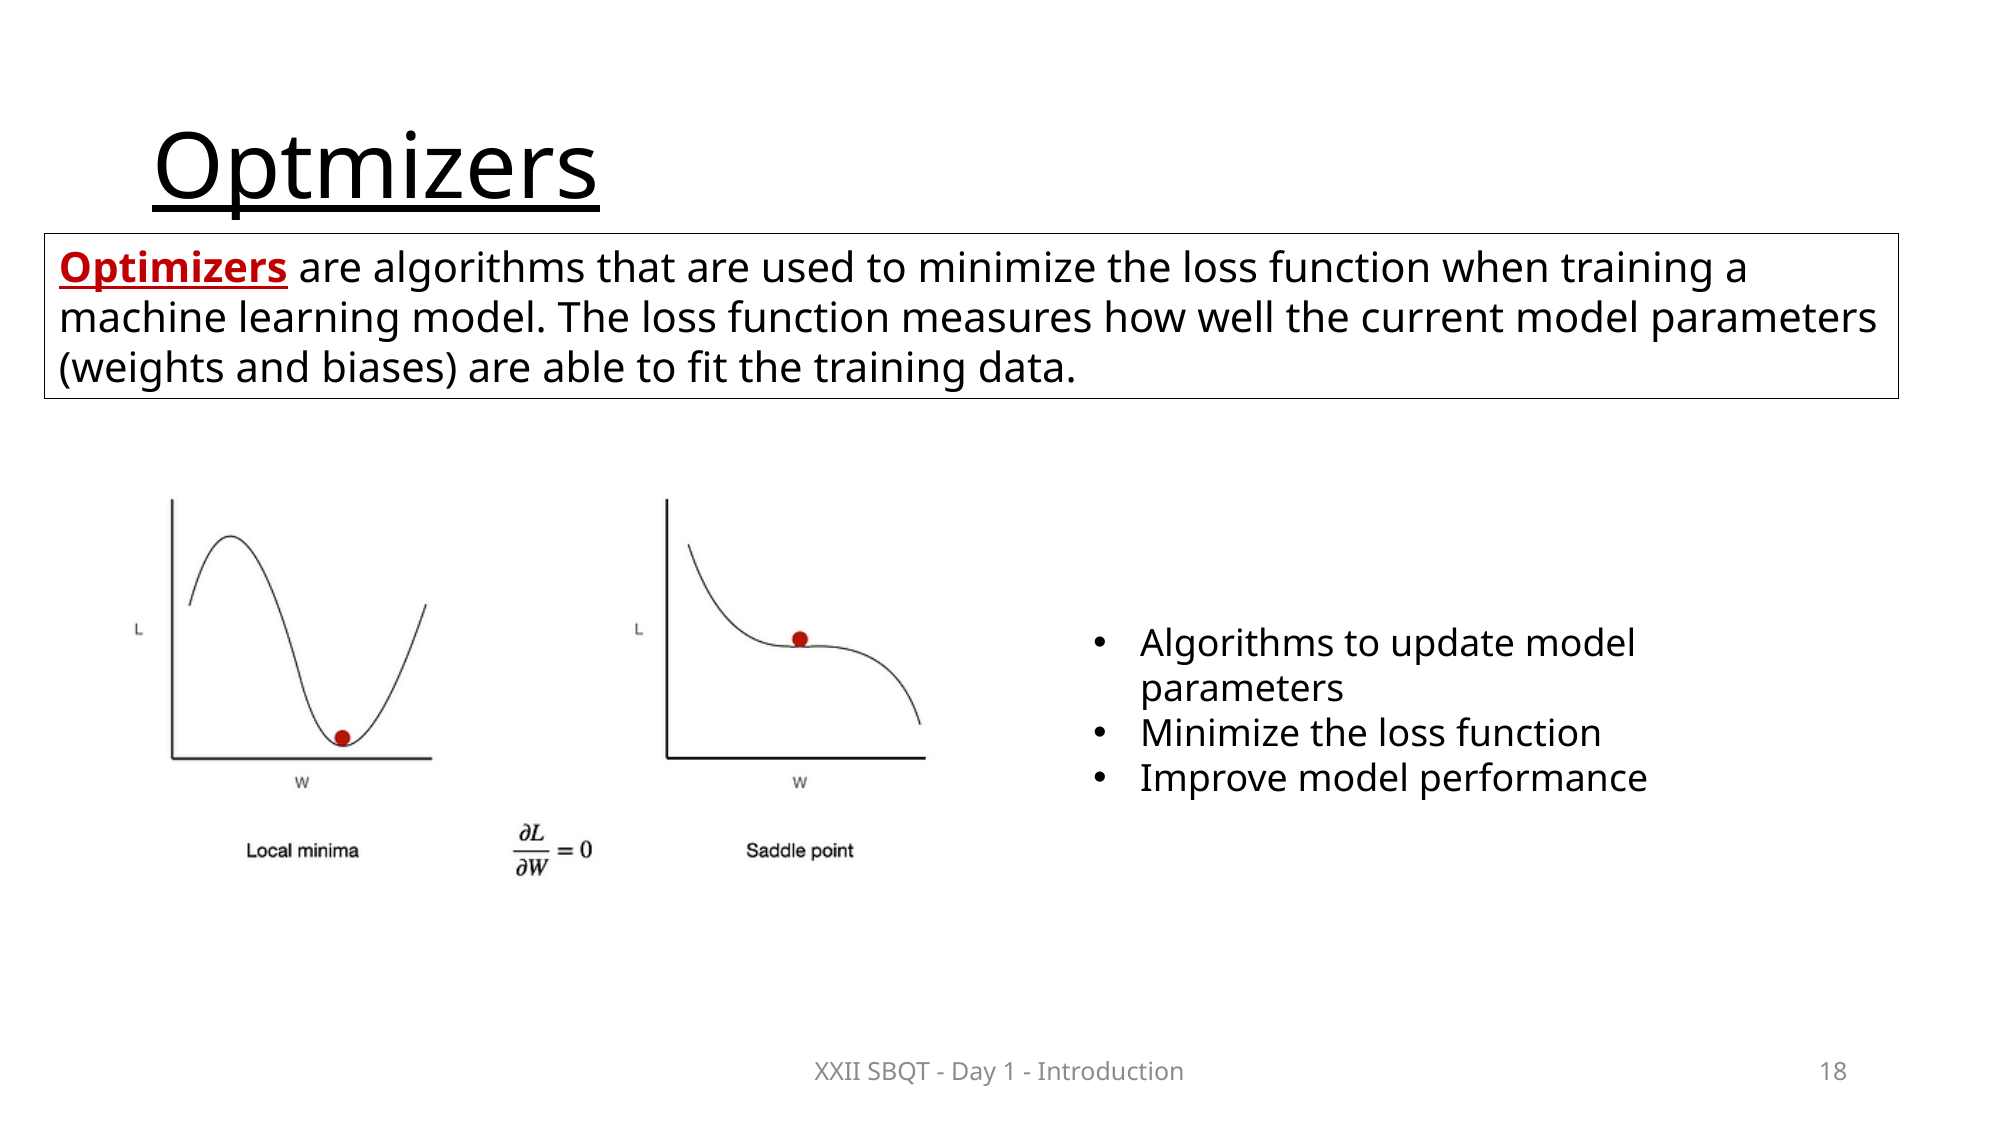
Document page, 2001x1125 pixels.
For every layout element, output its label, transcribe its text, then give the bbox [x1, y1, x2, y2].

text_box Algorithms to update model parameters Minimize the loss function Improve model performance [1078, 611, 1828, 807]
title Optmizers [137, 59, 1863, 233]
text_box Optimizers are algorithms that are used to minimize the loss function when training a machine learning model. The loss function measures how well the current model parameters (weights and biases) are able to fit the training data. [44, 233, 1899, 399]
slide_number 18 [1412, 1042, 1863, 1103]
footer XXII SBQT - Day 1 - Introduction [662, 1042, 1338, 1103]
picture [44, 454, 1035, 920]
